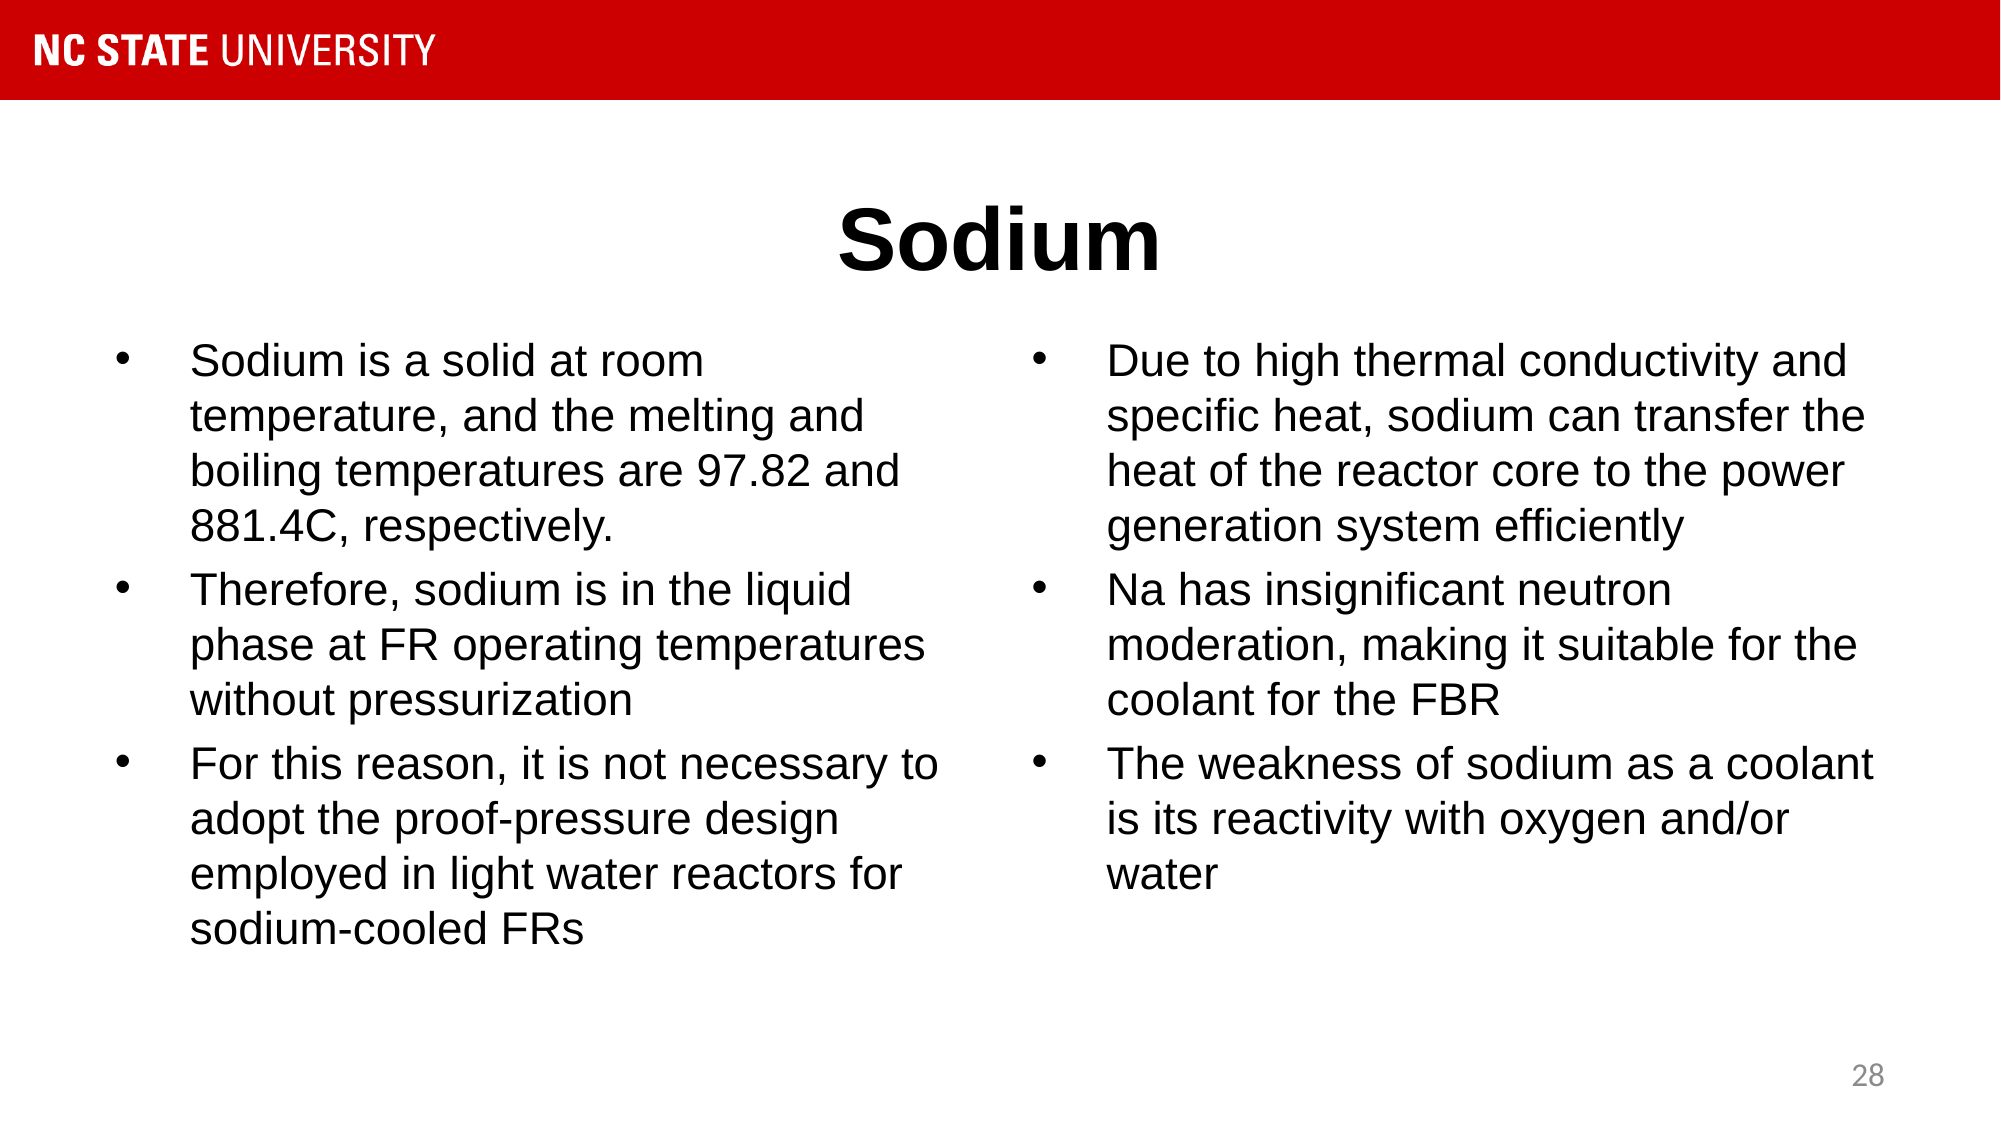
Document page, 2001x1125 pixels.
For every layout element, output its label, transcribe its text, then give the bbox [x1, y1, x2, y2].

title Sodium [99, 147, 1900, 323]
list Due to high thermal conductivity and specific heat, sodium can transfer the heat of the reactor core to the power generation system efficiently Na has insignificant neutron moderation, making it suitable for the coolant for the FBR The weakness of sodium as a coolant is its reactivity with oxygen and/or water [1016, 322, 1900, 1005]
list Sodium is a solid at room temperature, and the melting and boiling temperatures are 97.82 and 881.4C, respectively. Therefore, sodium is in the liquid phase at FR operating temperatures without pressurization For this reason, it is not necessary to adopt the proof-pressure design employed in light water reactors for sodium-cooled FRs [99, 322, 984, 1005]
slide_number 28 [1433, 1042, 1900, 1103]
picture [0, 0, 2001, 100]
